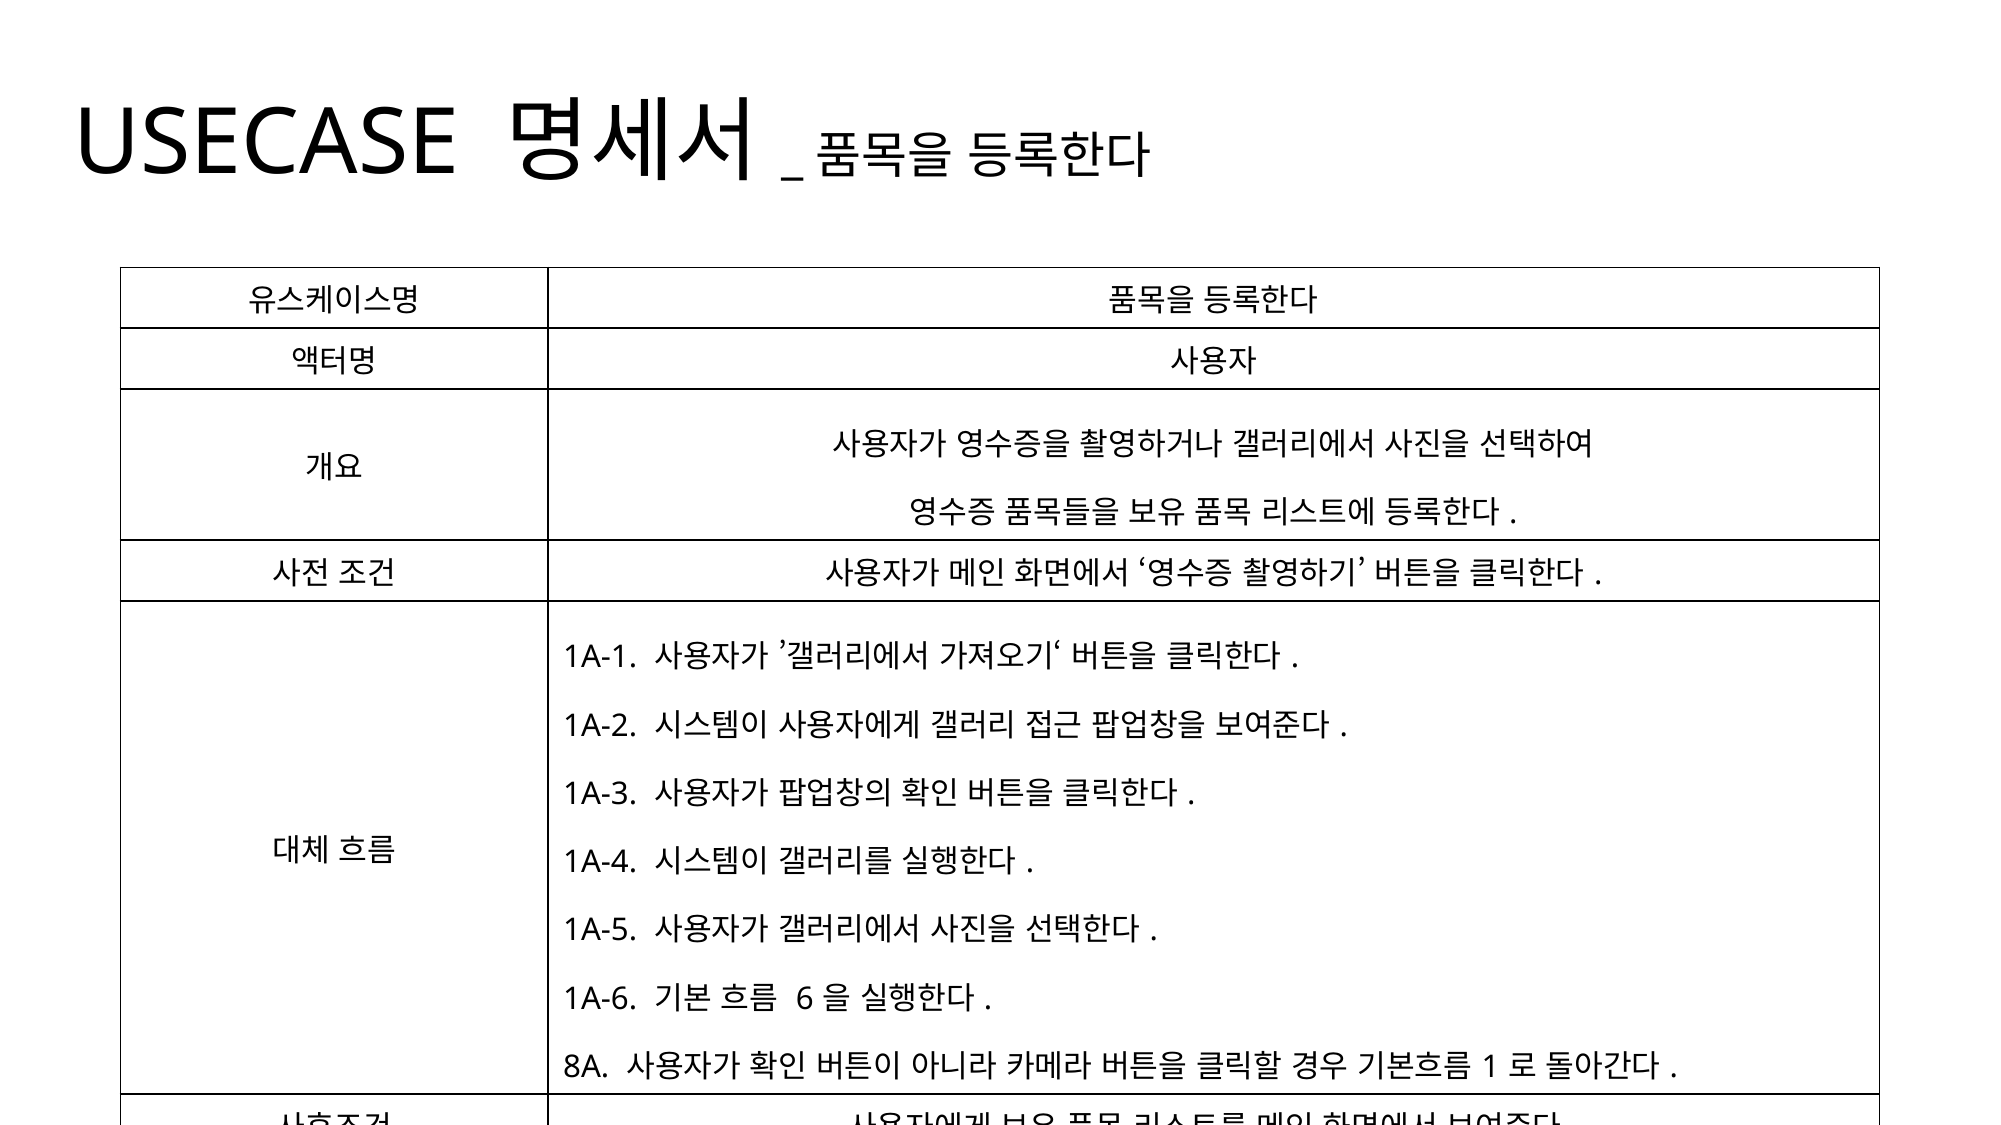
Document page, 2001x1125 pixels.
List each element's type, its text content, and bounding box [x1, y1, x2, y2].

table_cell 개요 [121, 390, 547, 539]
table_cell 1A-1. 사용자가 ’갤러리에서 가져오기‘ 버튼을 클릭한다. 1A-2. 시스템이 사용자에게 갤러리 접근 팝업창을 보여준다. 1A-3. 사용자가 팝업창의 확인 버튼을 클릭한다. 1A-4. 시스템이 갤러리를 실행한다. 1A-5. 사용자가 갤러리에서 사진을 선택한다. 1A-6. 기본 흐름 6을 실행한다. 8A. 사용자가 확인 버튼이 아니라 카메라 버튼을 클릭할 경우 기본흐름1로 돌아간다. [549, 602, 1879, 1093]
table_cell 사용자가 메인 화면에서 ‘영수증 촬영하기’ 버튼을 클릭한다. [549, 541, 1879, 600]
table_cell 대체 흐름 [121, 602, 547, 1093]
table_cell 사전 조건 [121, 541, 547, 600]
table_cell 사용자에게 보유 품목 리스트를 메인 화면에서 보여준다. [549, 1095, 1879, 1125]
table_cell 사용자 [549, 329, 1879, 388]
table_cell 사후조건 [121, 1095, 547, 1125]
table_cell 사용자가 영수증을 촬영하거나 갤러리에서 사진을 선택하여 영수증 품목들을 보유 품목 리스트에 등록한다. [549, 390, 1879, 539]
table_cell 액터명 [121, 329, 547, 388]
table_header 품목을 등록한다 [549, 268, 1879, 327]
table_header 유스케이스명 [121, 268, 547, 327]
text_box USECASE 명세서_품목을 등록한다 [58, 20, 1784, 268]
